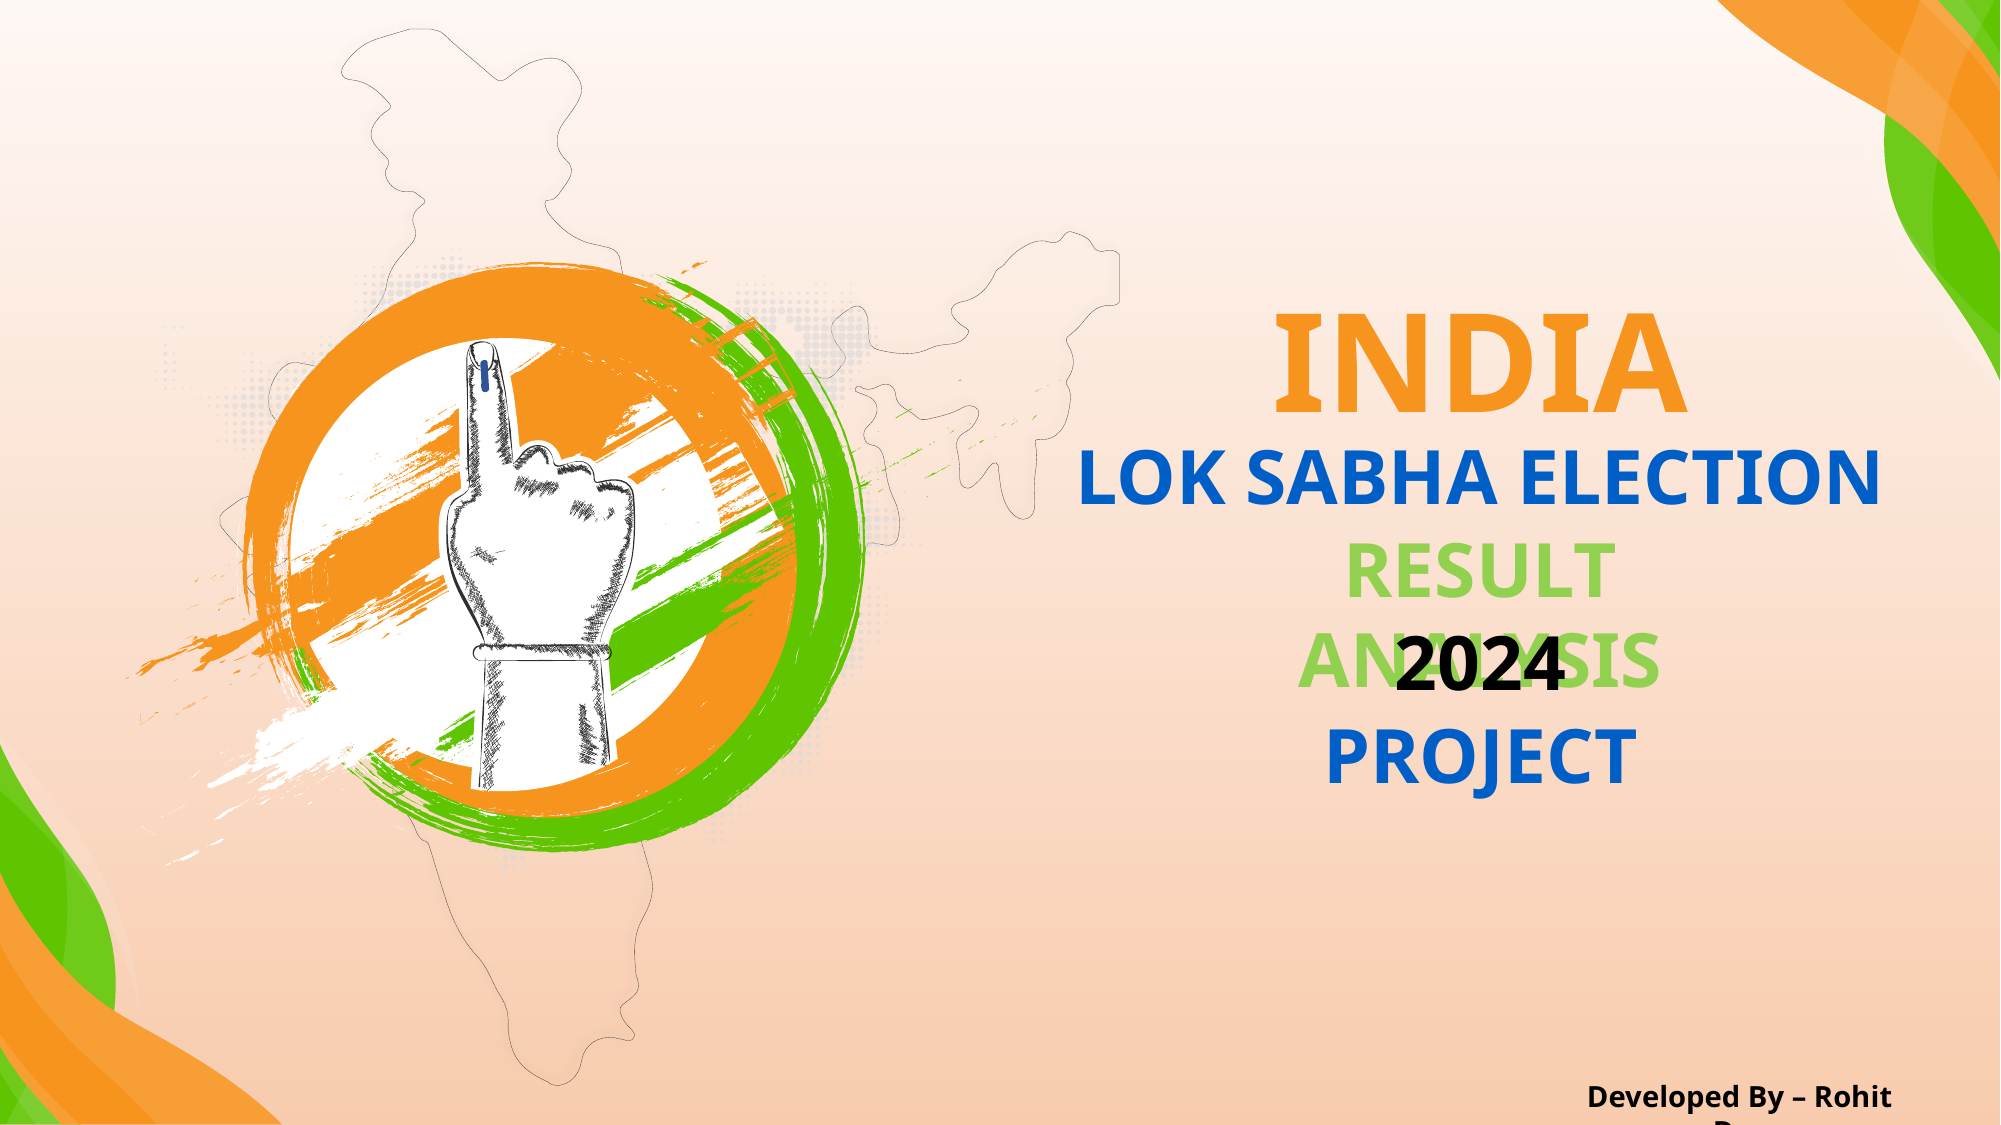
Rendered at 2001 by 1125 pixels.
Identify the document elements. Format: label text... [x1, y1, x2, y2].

text_box 2024 [1345, 608, 1616, 701]
text_box [341, 29, 610, 248]
text_box LOK SABHA ELECTION [1061, 422, 1920, 528]
text_box PROJECT [1233, 701, 1729, 806]
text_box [438, 338, 643, 793]
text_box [125, 248, 1061, 877]
text_box Developed By – Rohit Das [1545, 1070, 1934, 1125]
text_box RESULT ANALYSIS [1143, 515, 1818, 710]
text_box [1021, 231, 1120, 422]
text_box [438, 877, 653, 1086]
text_box INDIA [1250, 267, 1711, 447]
